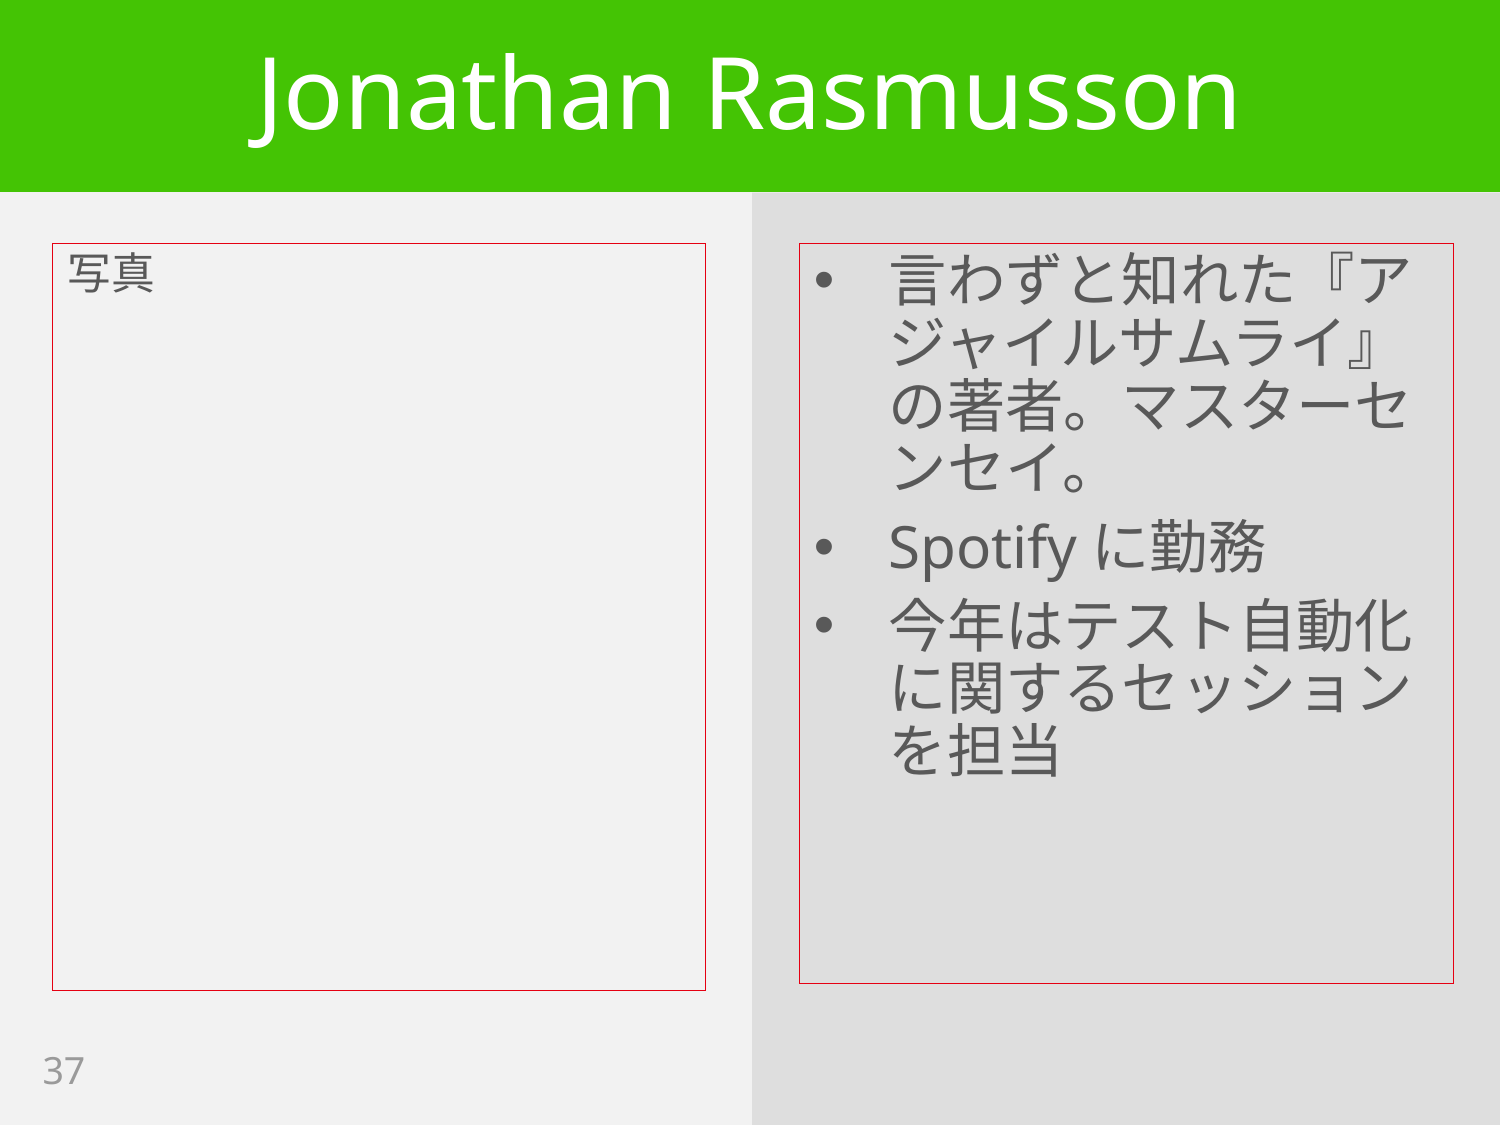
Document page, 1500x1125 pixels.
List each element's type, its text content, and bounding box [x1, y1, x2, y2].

title Jonathan Rasmusson [0, 53, 1500, 140]
list 写真 [52, 243, 706, 991]
slide_number 37 [27, 1042, 146, 1102]
list 言わずと知れた『アジャイルサムライ』の著者。マスターセンセイ。 Spotifyに勤務 今年はテスト自動化に関するセッションを担当 [799, 243, 1454, 984]
